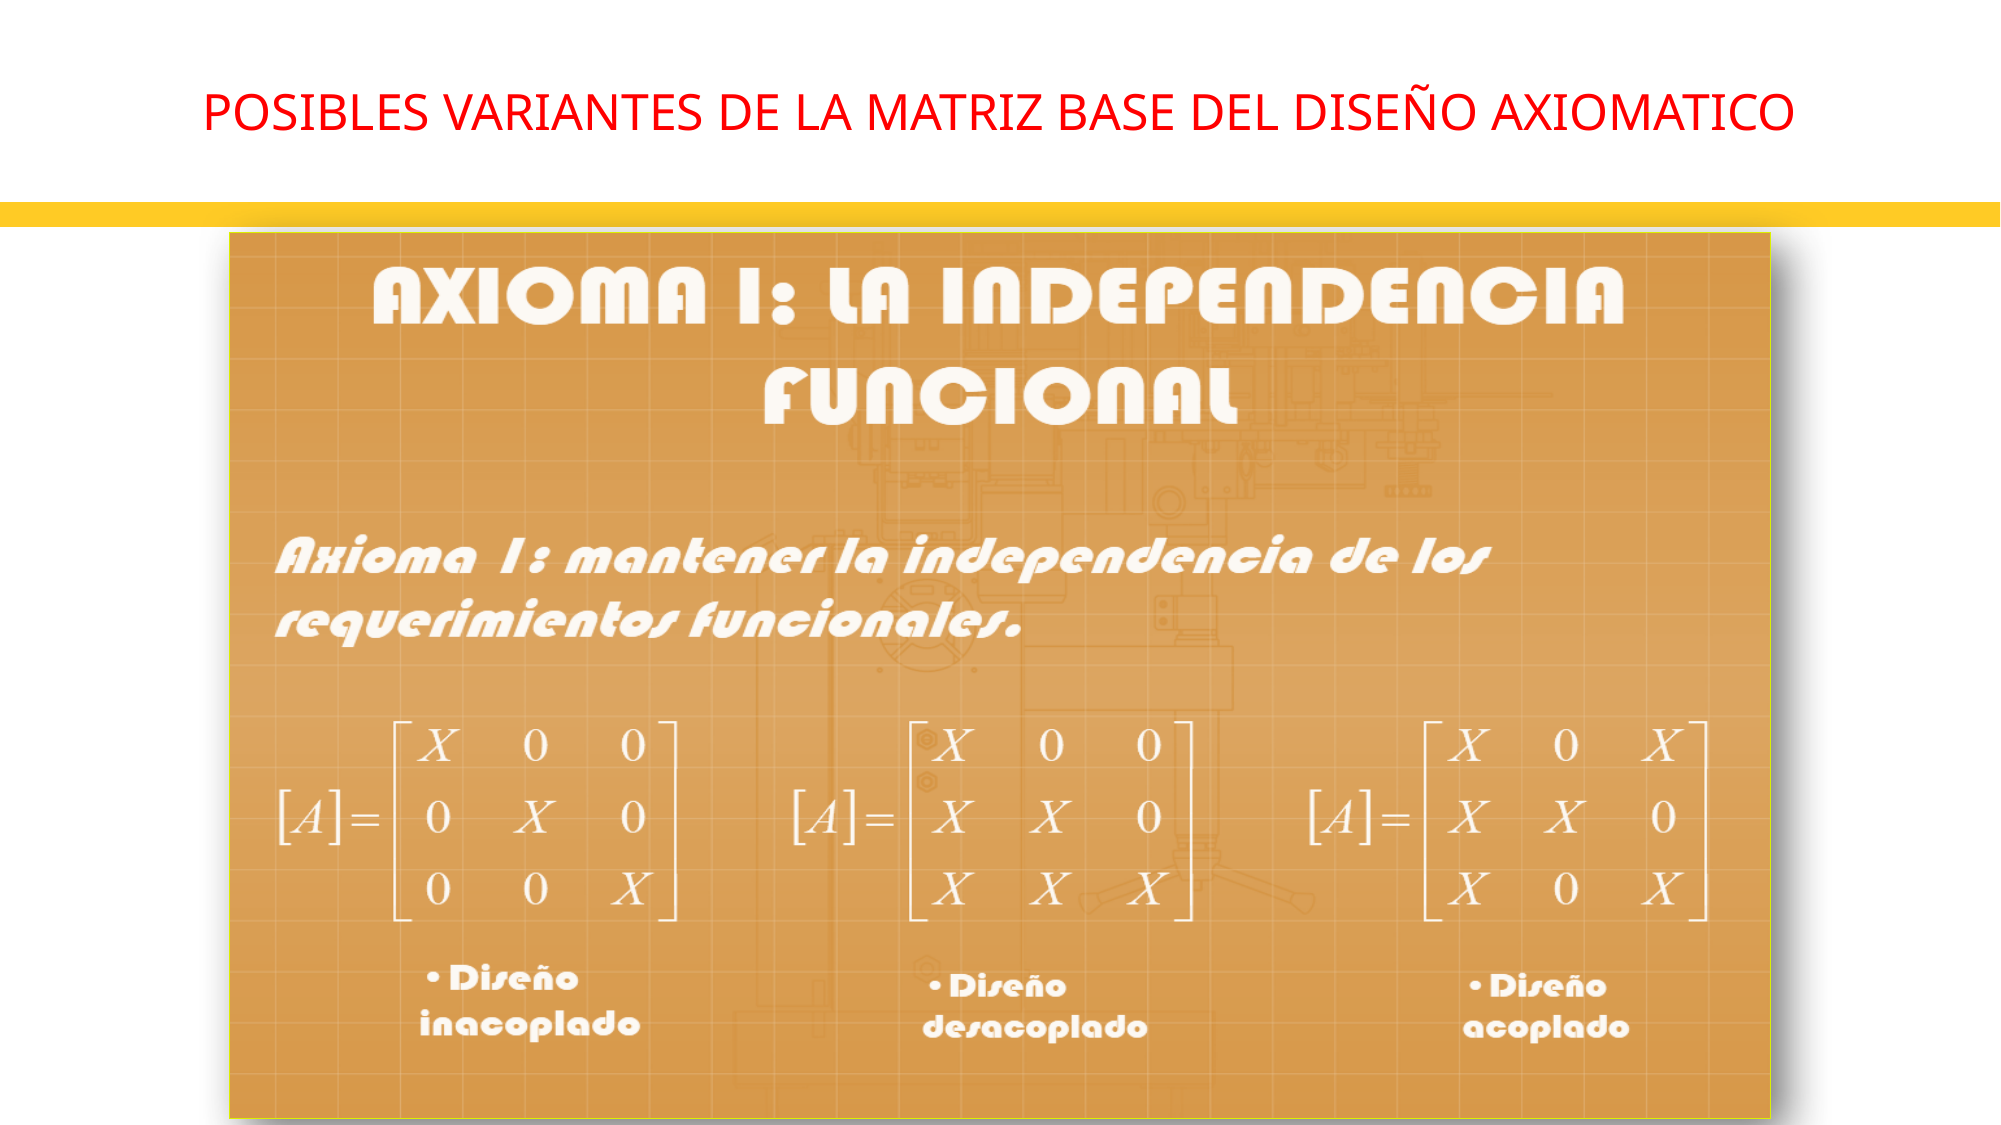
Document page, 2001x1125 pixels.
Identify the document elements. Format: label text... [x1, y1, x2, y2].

title POSIBLES VARIANTES DE LA MATRIZ BASE DEL DISEÑO AXIOMATICO [68, 18, 1932, 201]
picture [229, 232, 1771, 1119]
